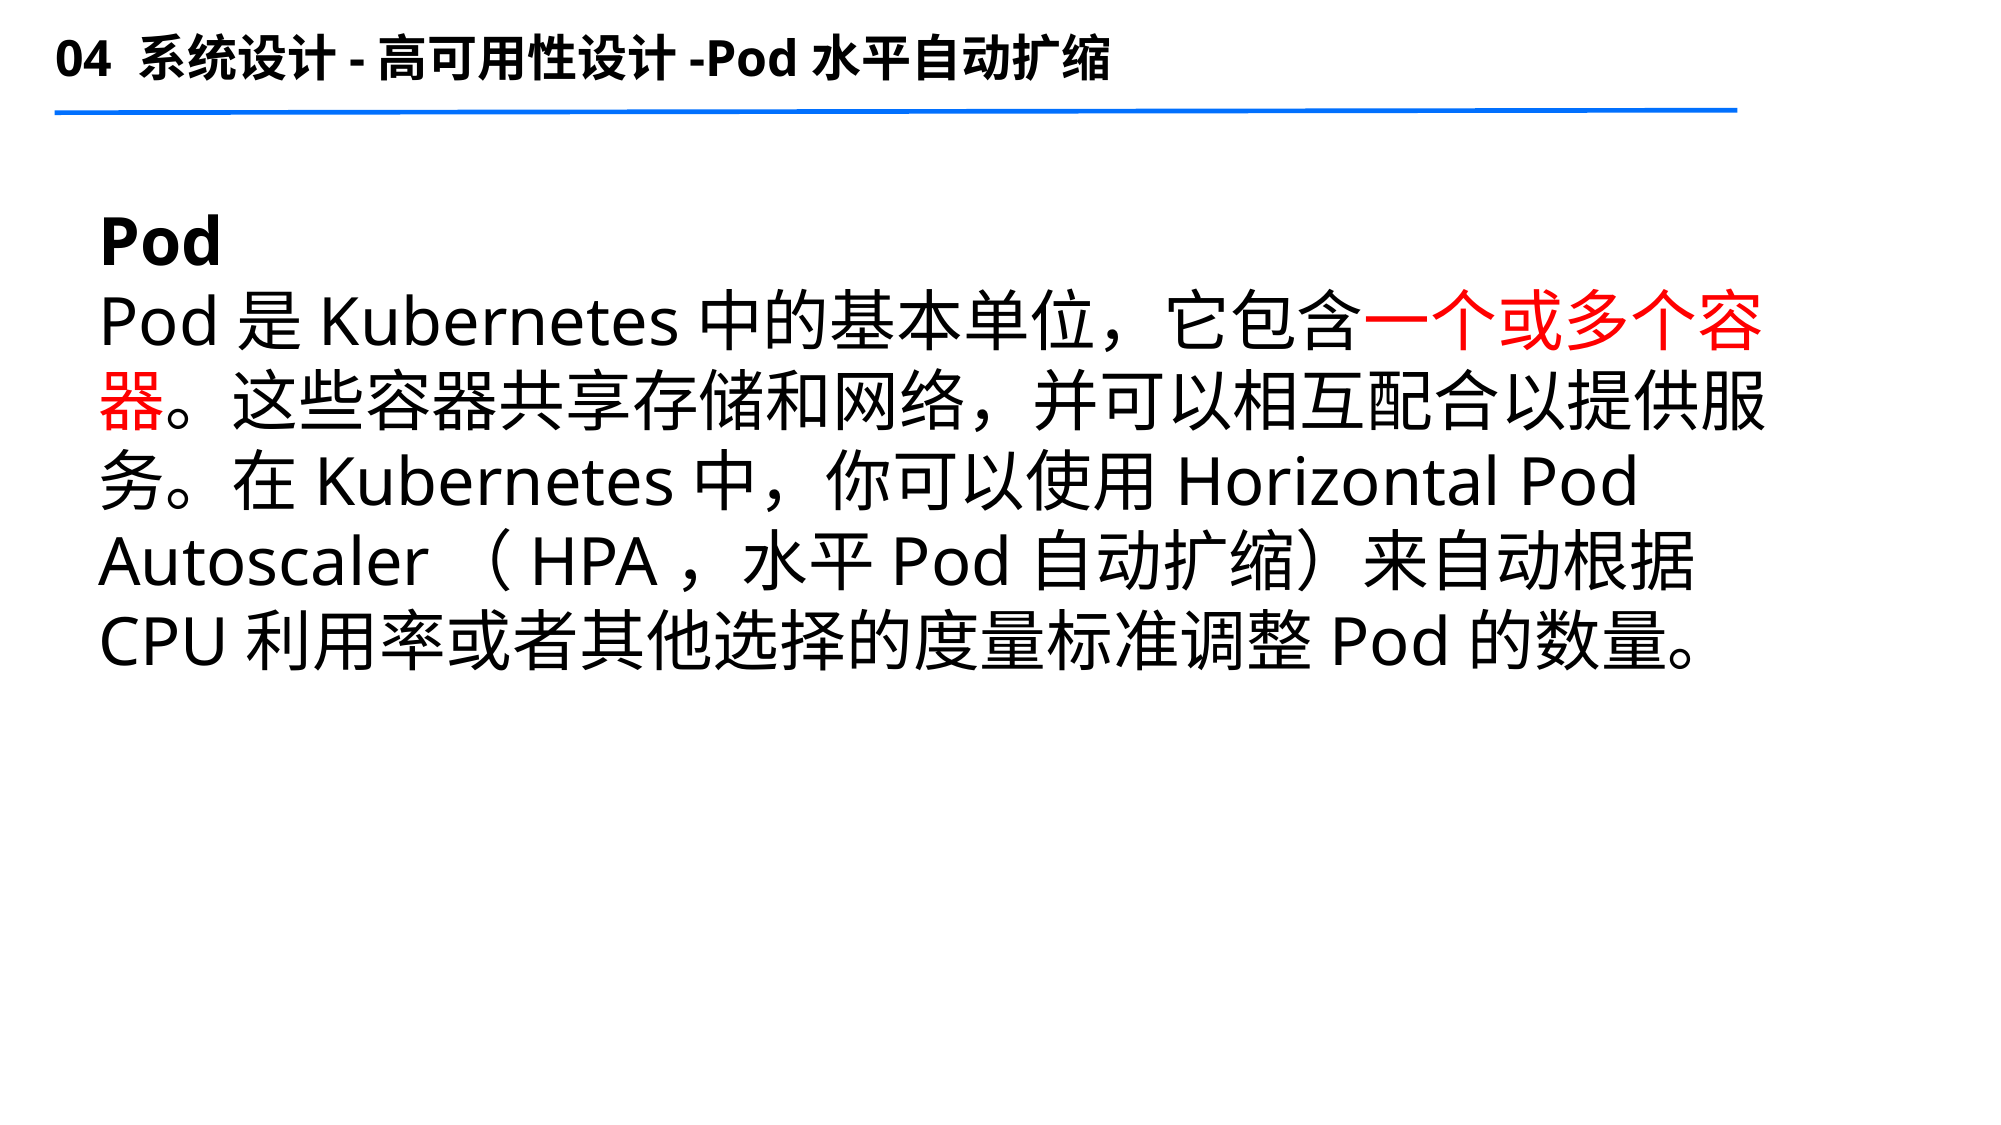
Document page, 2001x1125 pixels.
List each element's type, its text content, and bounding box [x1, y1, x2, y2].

text_box Pod Pod是Kubernetes中的基本单位，它包含一个或多个容器。这些容器共享存储和网络，并可以相互配合以提供服务。在Kubernetes中，你可以使用Horizontal Pod Autoscaler（HPA，水平Pod自动扩缩）来自动根据CPU利用率或者其他选择的度量标准调整Pod的数量。 [83, 191, 1838, 687]
text_box 04 系统设计-高可用性设计-Pod水平自动扩缩 [40, 19, 1127, 95]
